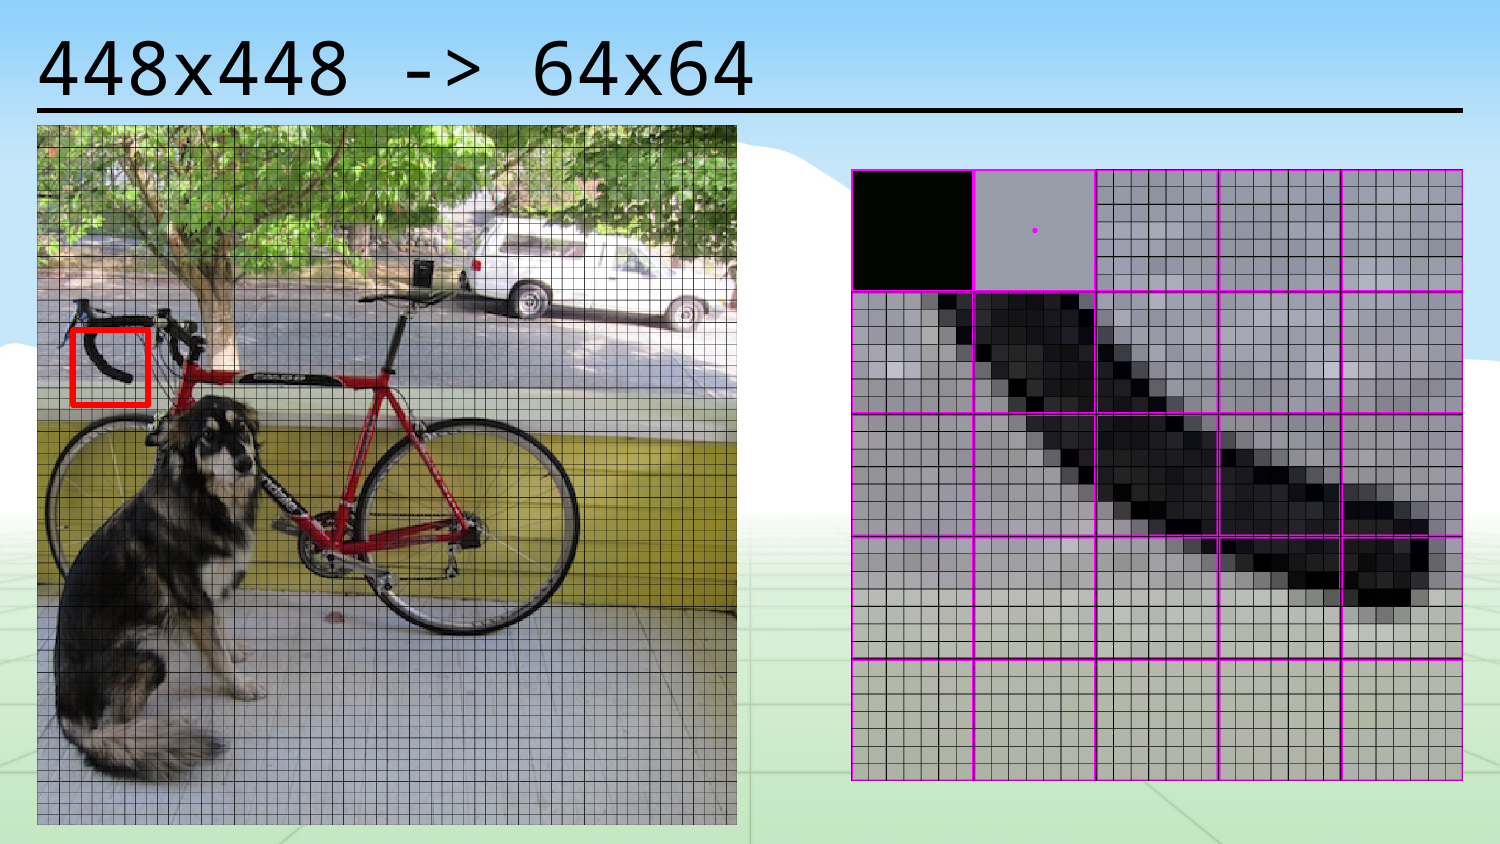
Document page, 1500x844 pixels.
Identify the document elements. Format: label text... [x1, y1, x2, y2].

picture [0, 0, 1500, 844]
title 448x448 -> 64x64 [20, 31, 1479, 126]
